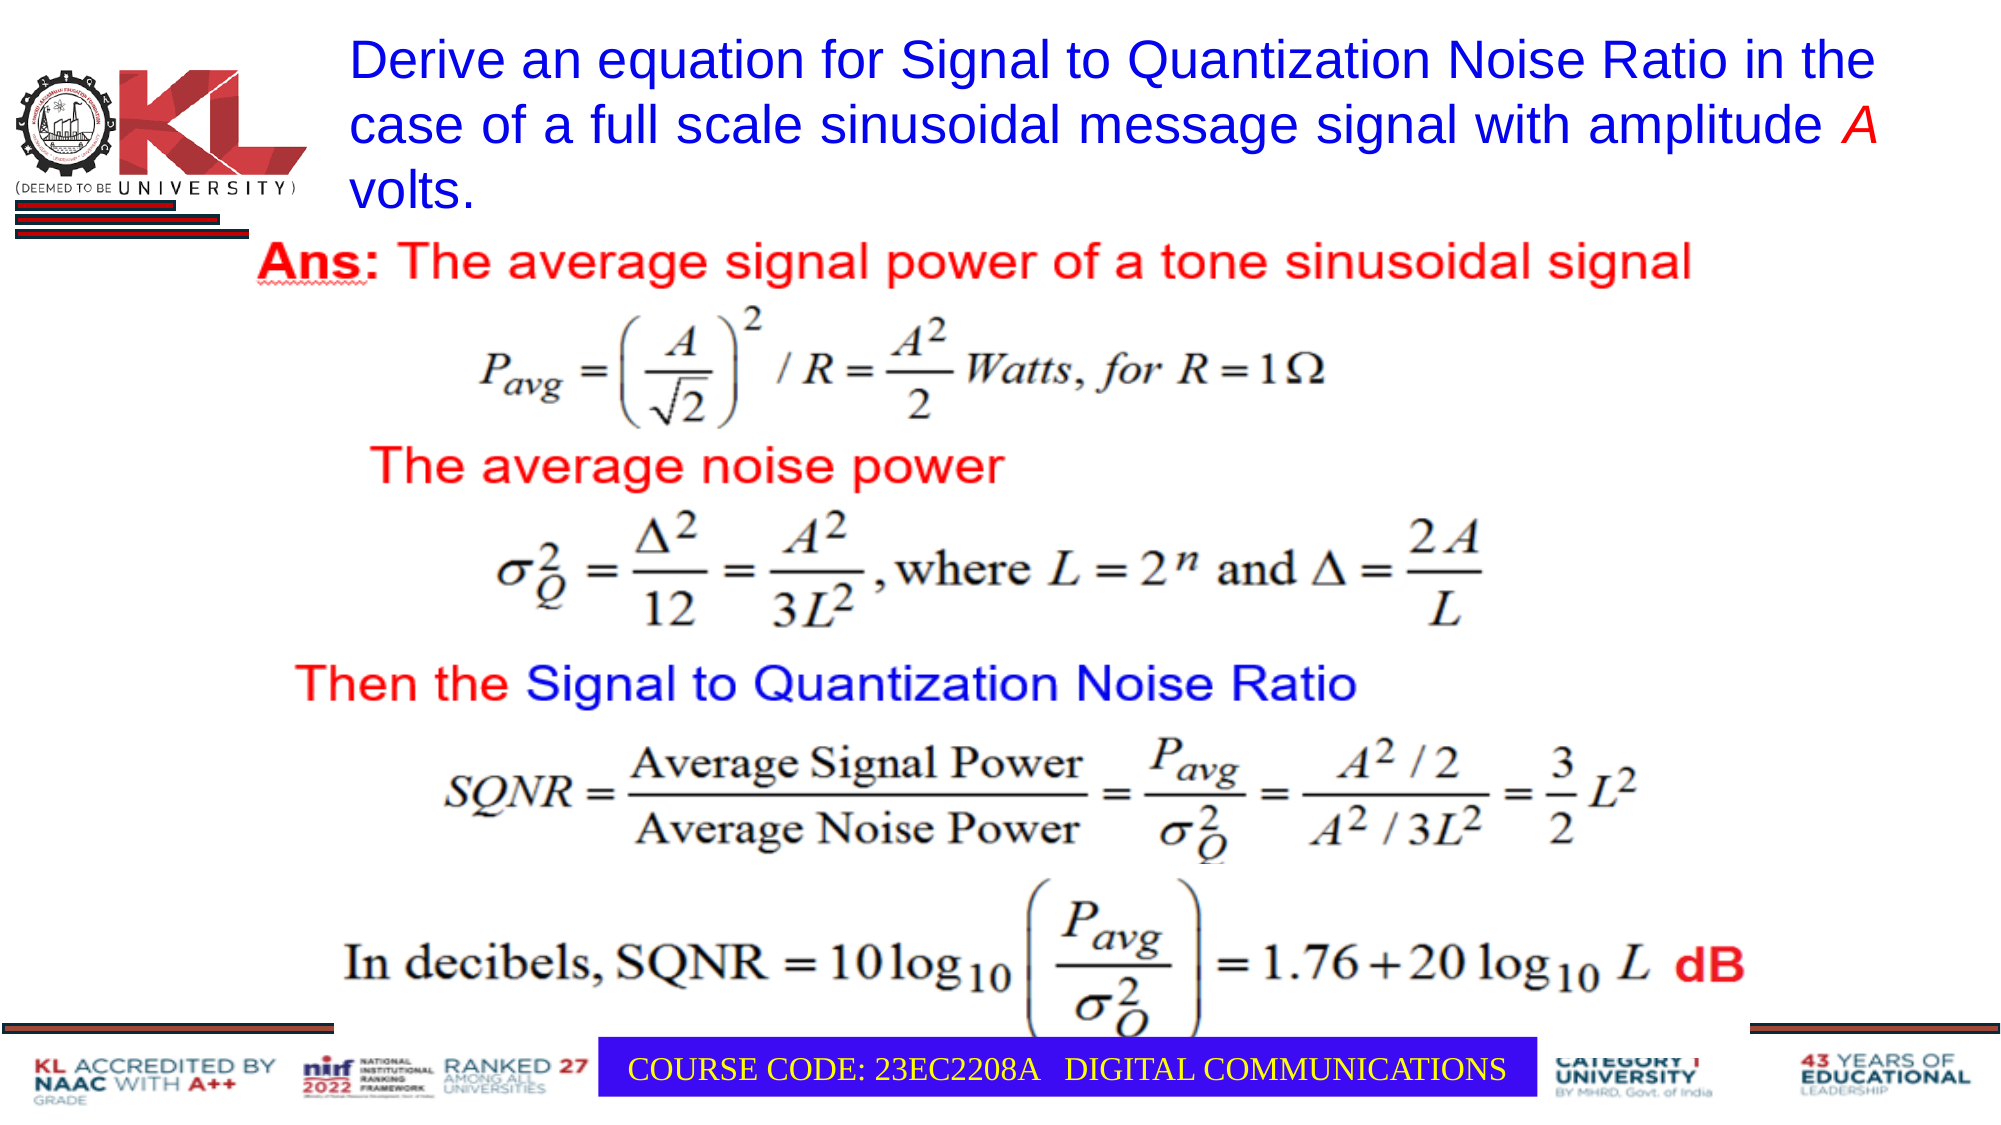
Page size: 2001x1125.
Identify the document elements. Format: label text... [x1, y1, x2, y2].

picture [16, 70, 307, 195]
list Derive an equation for Signal to Quantization Noise Ratio in the case of a full scale sinusoidal message signal with amplitude A volts. [334, 16, 1895, 996]
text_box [249, 224, 1751, 1058]
picture [3, 1035, 2000, 1125]
footer COURSE CODE: 23EC2208A DIGITAL COMMUNICATIONS [598, 1058, 1538, 1097]
